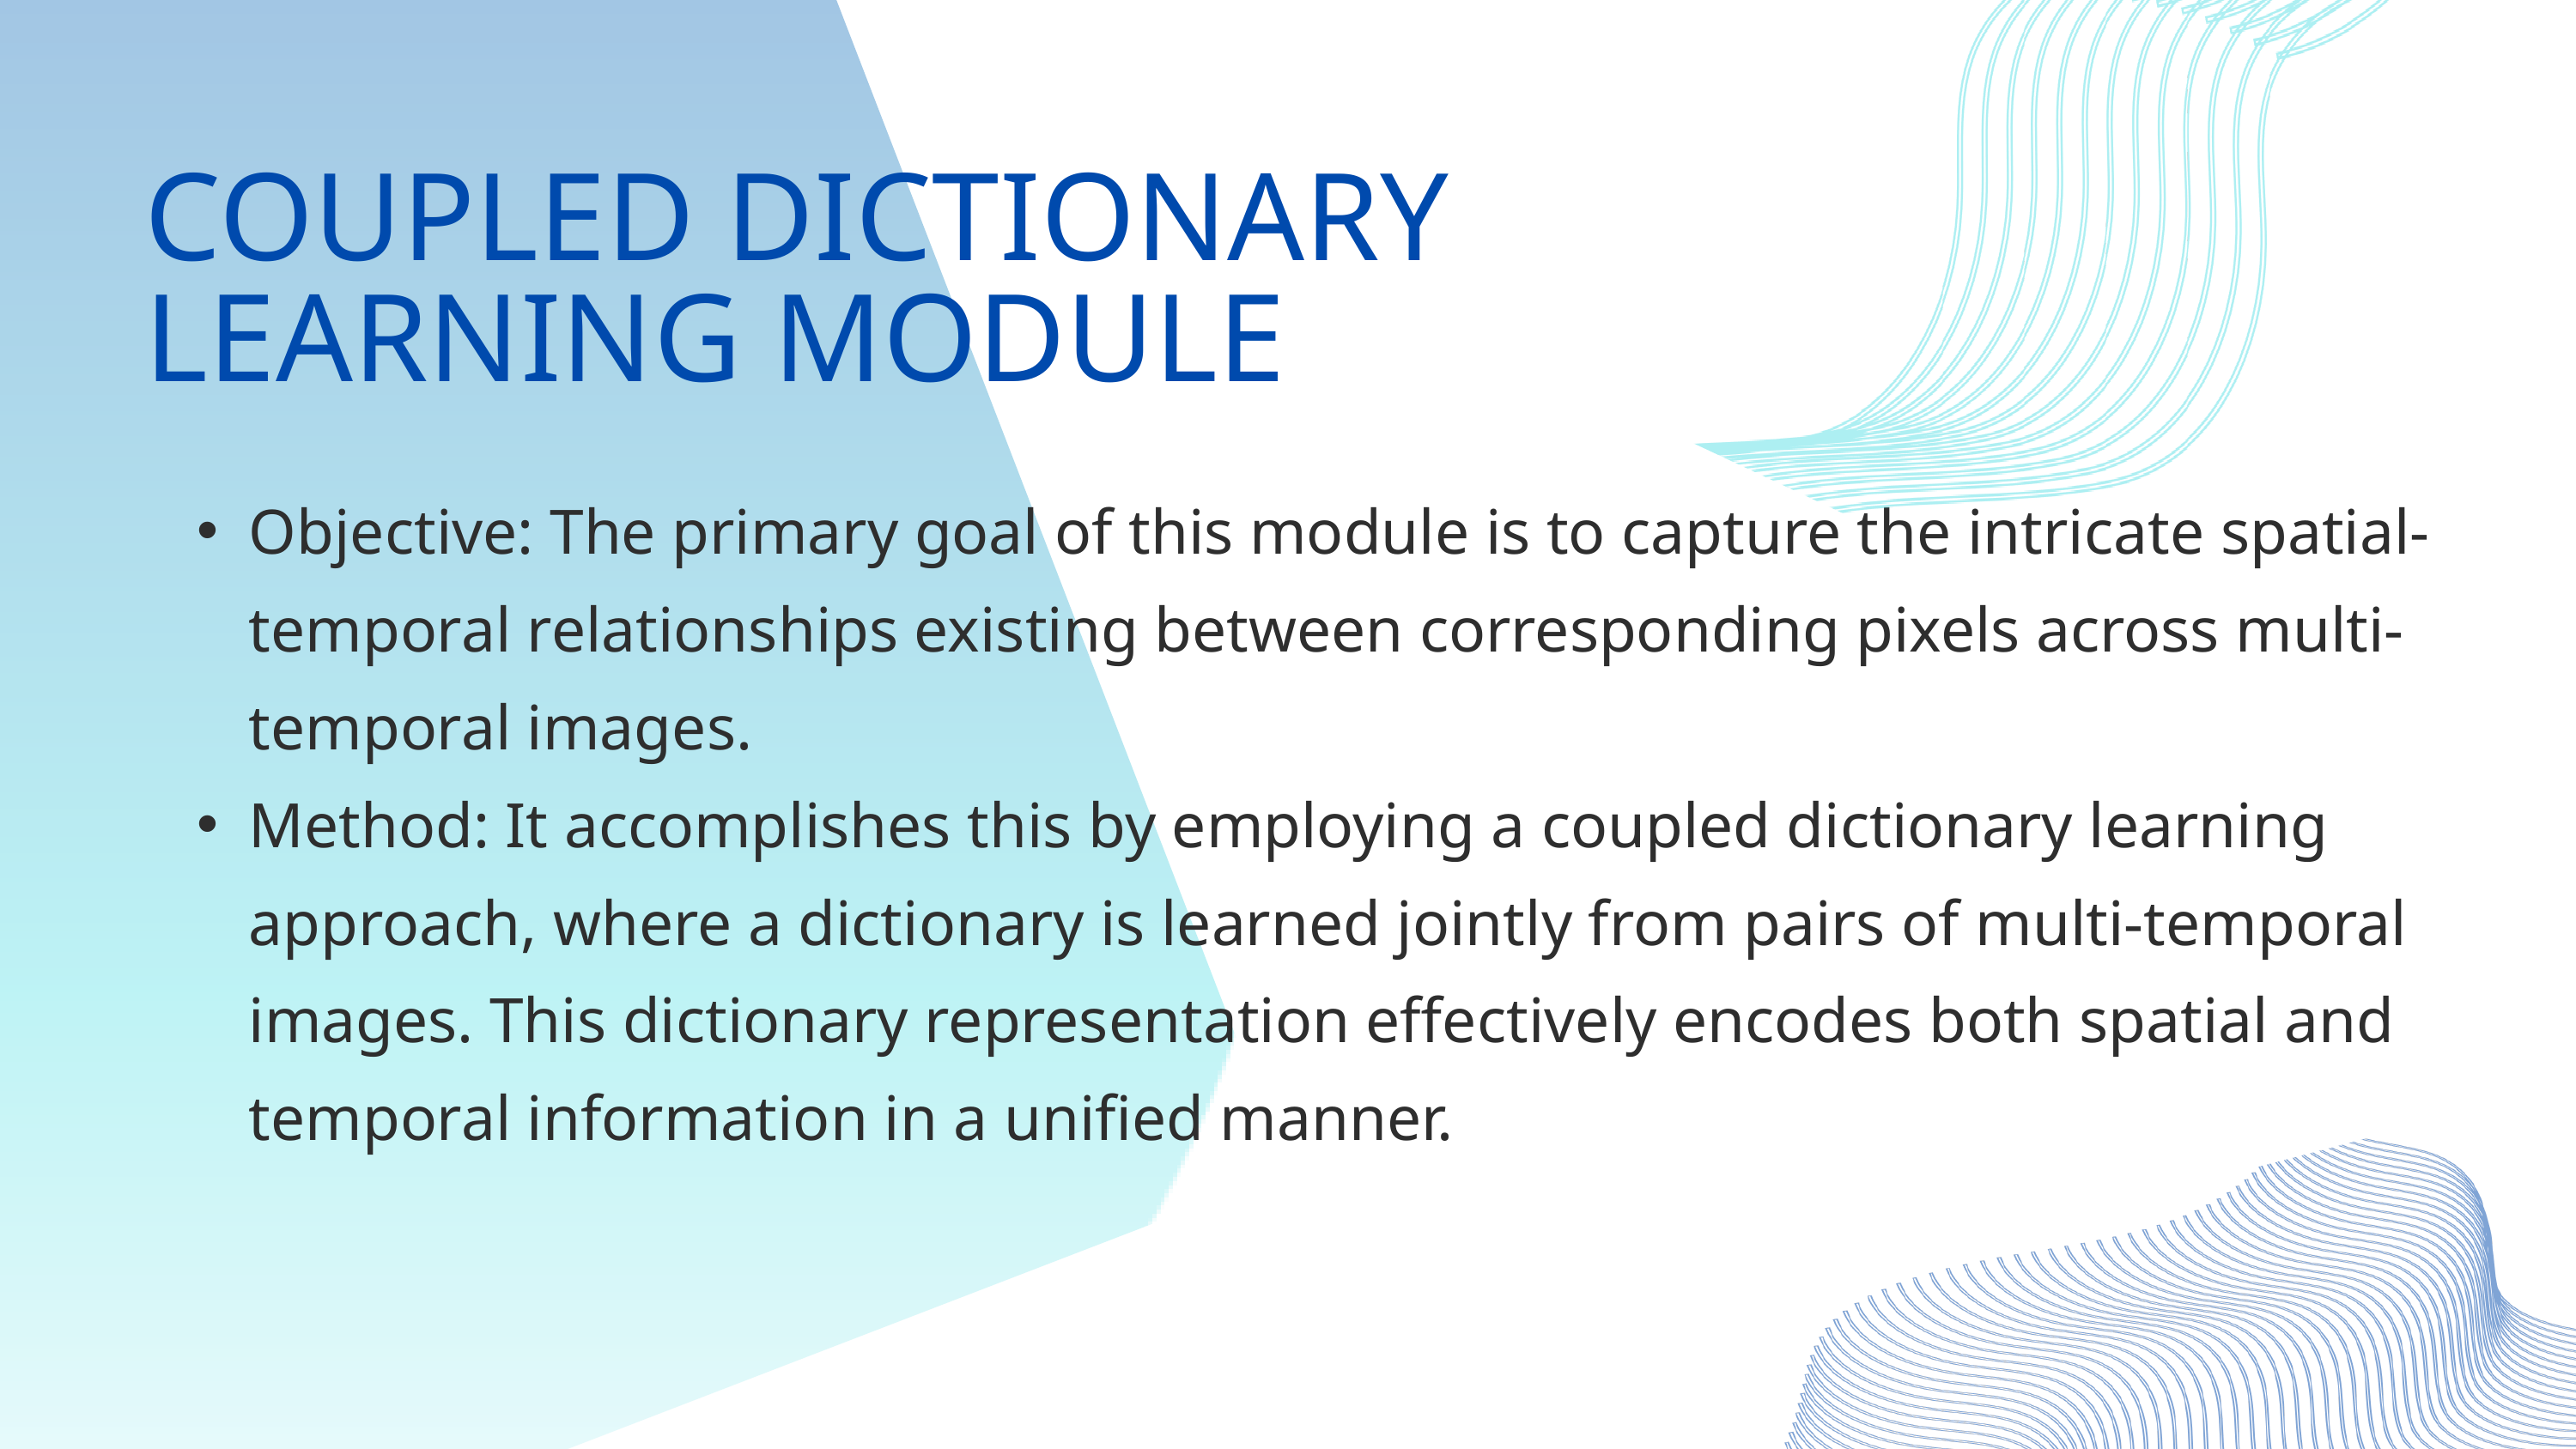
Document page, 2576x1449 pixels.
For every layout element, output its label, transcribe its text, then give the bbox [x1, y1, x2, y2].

text_box COUPLED DICTIONARY LEARNING MODULE [144, 163, 1613, 407]
text_box Objective: The primary goal of this module is to capture the intricate spatial-temporal relationships existing between corresponding pixels across multi-temporal images. Method: It accomplishes this by employing a coupled dictionary learning approach, where a dictionary is learned jointly from pairs of multi-temporal images. This dictionary representation effectively encodes both spatial and temporal information in a unified manner. [144, 468, 2530, 1321]
text_box [1126, 0, 2576, 857]
text_box [0, 0, 1018, 1449]
text_box [1525, 1083, 2576, 1449]
